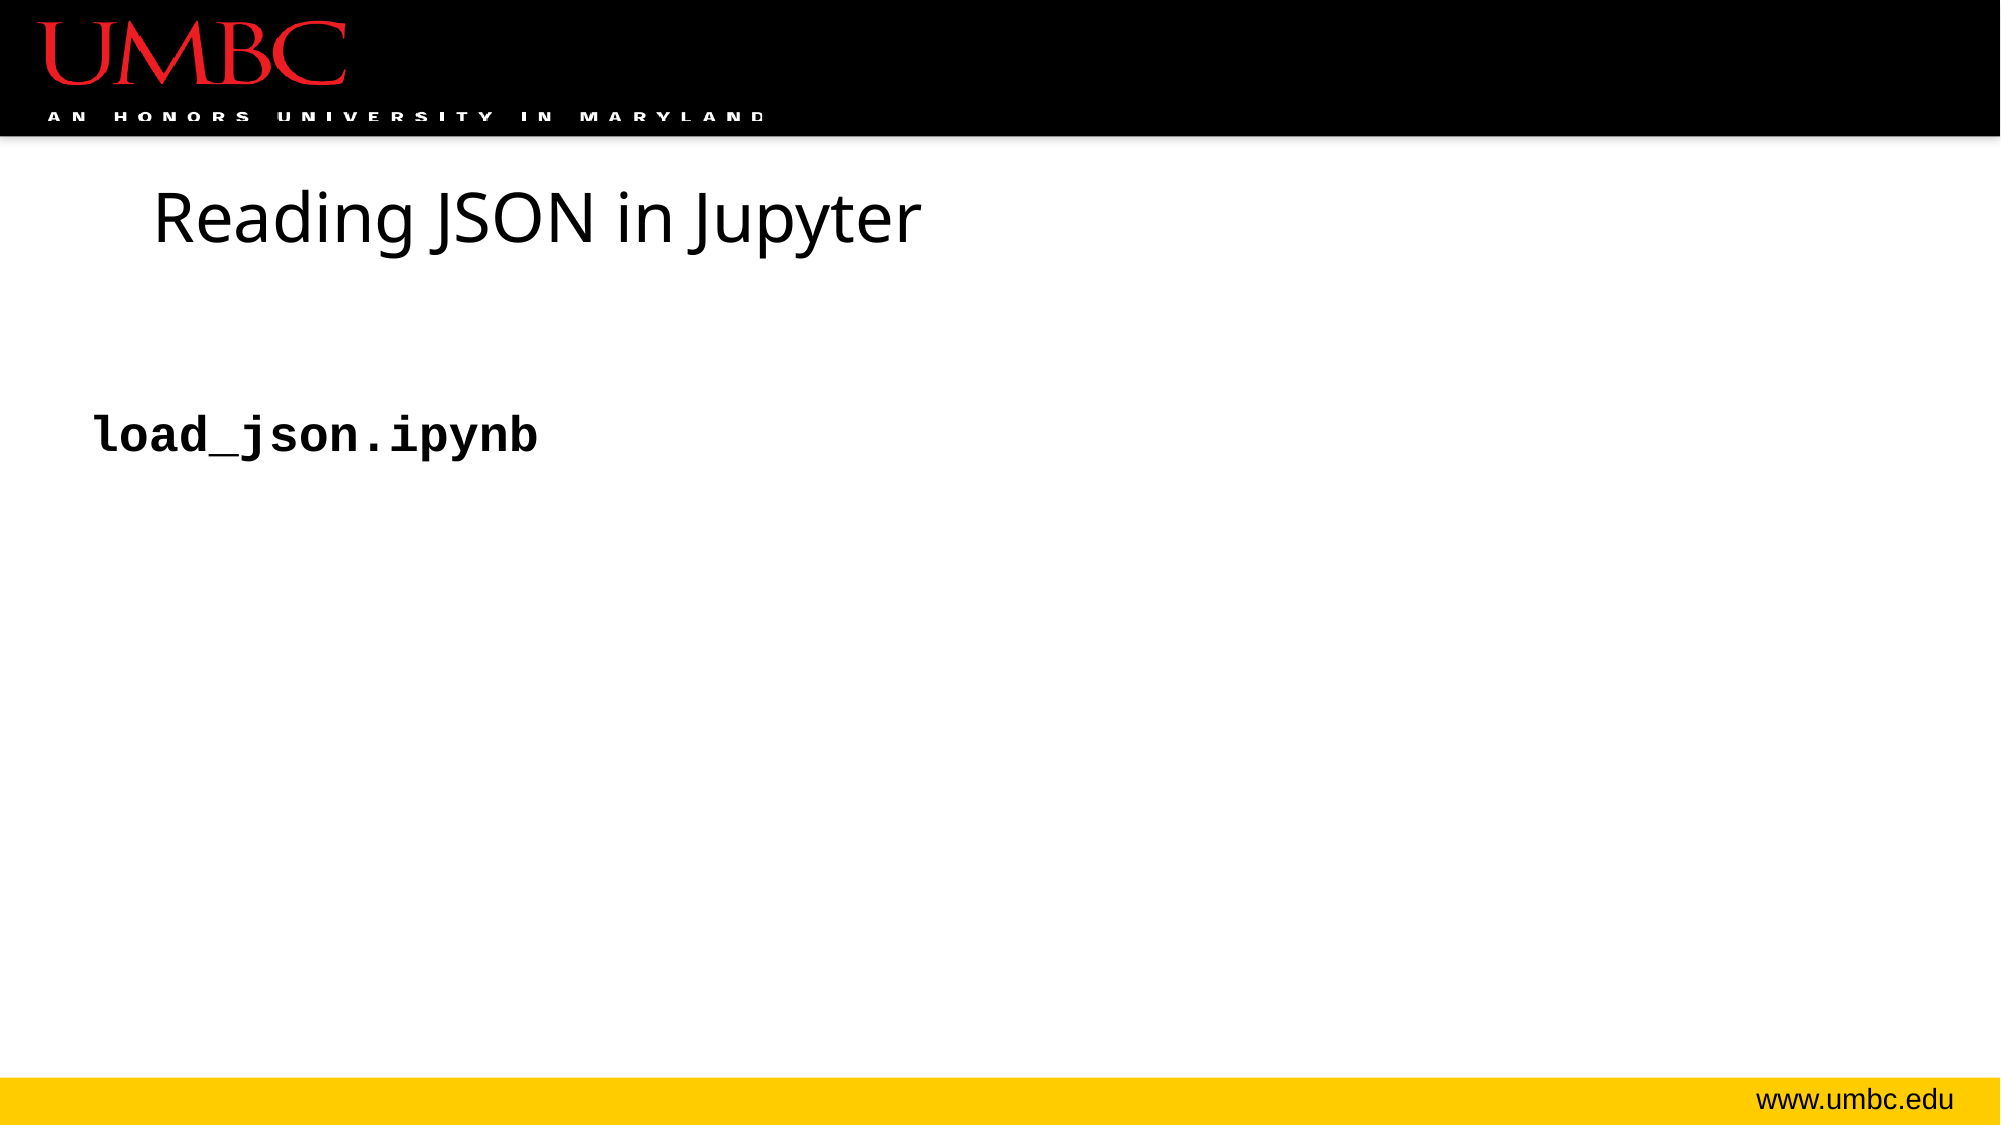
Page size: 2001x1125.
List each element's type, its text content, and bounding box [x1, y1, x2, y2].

title Reading JSON in Jupyter [137, 162, 1863, 278]
text_box load_json.ipynb [73, 400, 2000, 1080]
